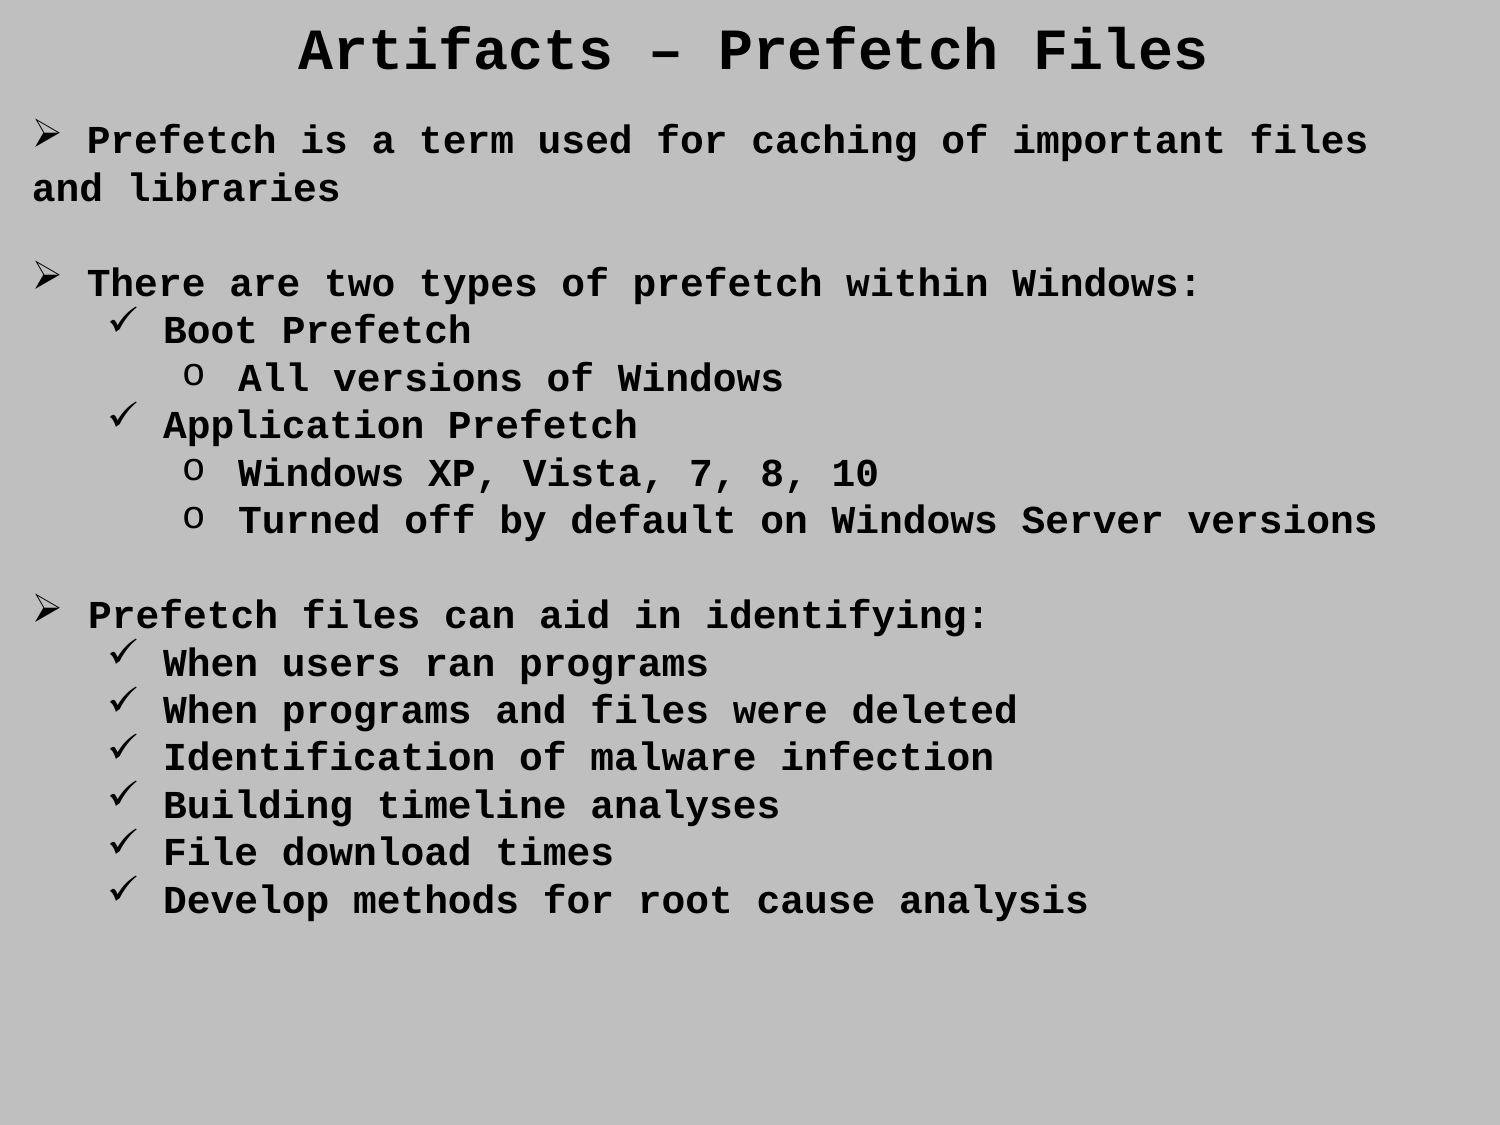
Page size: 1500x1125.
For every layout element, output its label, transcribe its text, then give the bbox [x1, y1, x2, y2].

text_box Artifacts – Prefetch Files [85, 14, 1421, 78]
text_box Prefetch is a term used for caching of important files and libraries There are two types of prefetch within Windows: Boot Prefetch All versions of Windows Application Prefetch Windows XP, Vista, 7, 8, 10 Turned off by default on Windows Server versions Prefetch files can aid in identifying: When users ran programs When programs and files were deleted Identification of malware infection Building timeline analyses File download times Develop methods for root cause analysis [17, 106, 1473, 1111]
